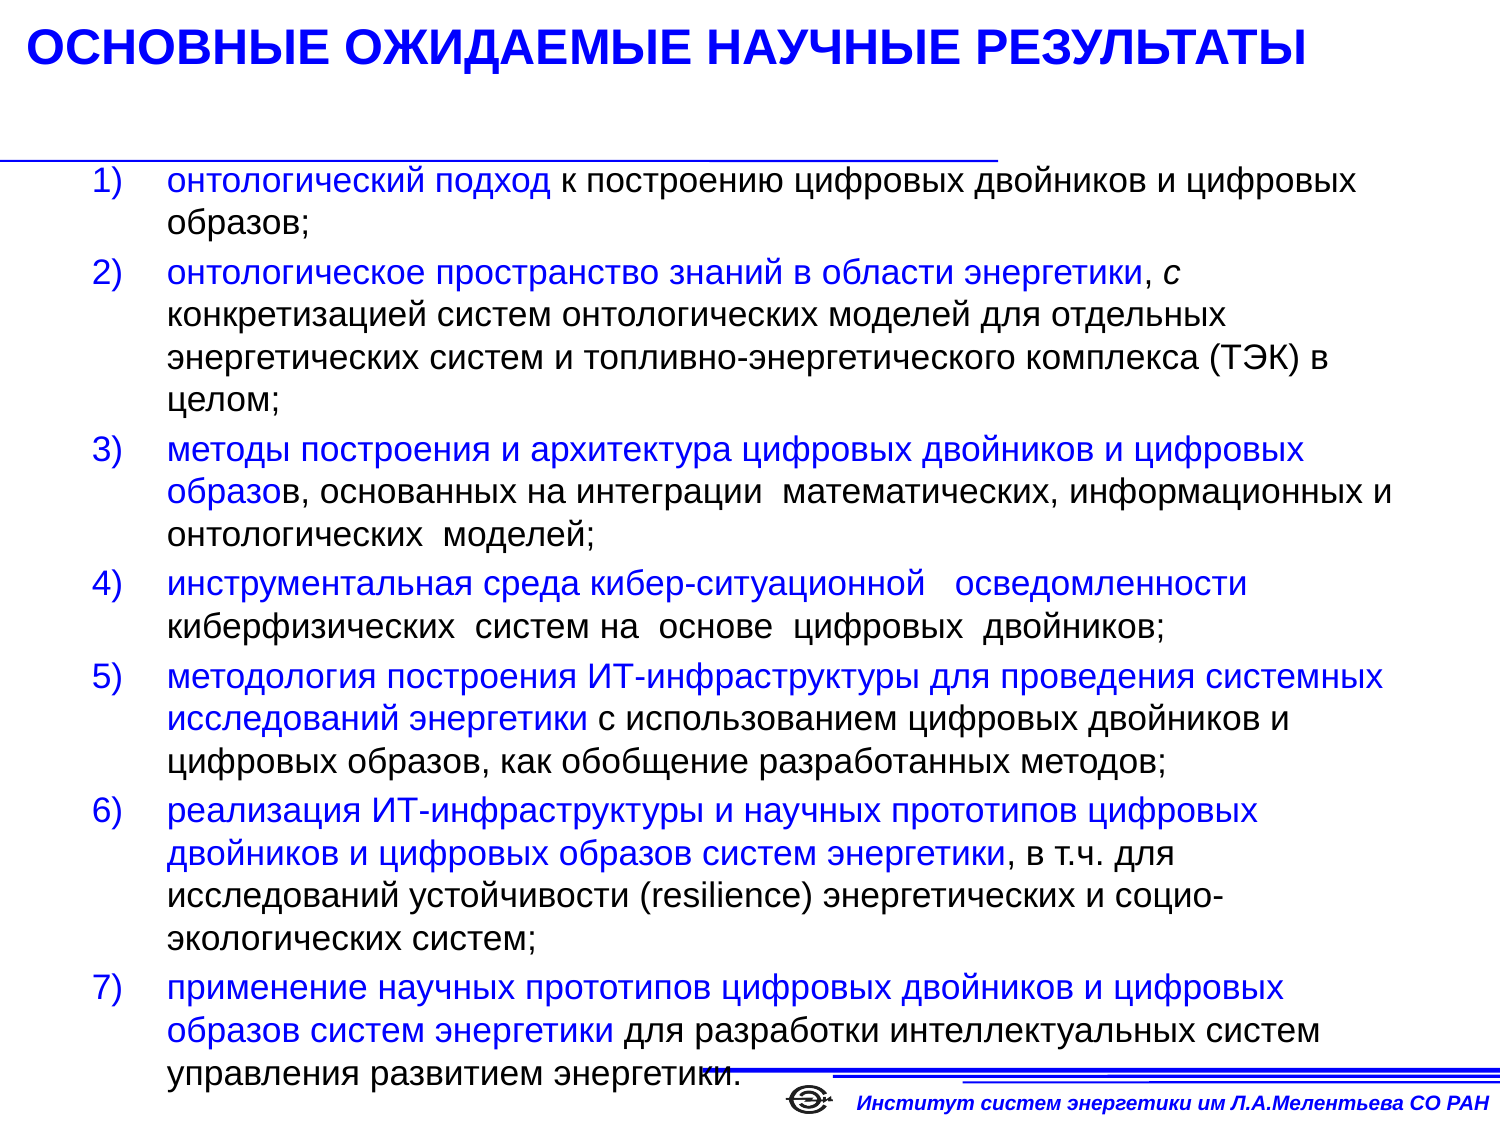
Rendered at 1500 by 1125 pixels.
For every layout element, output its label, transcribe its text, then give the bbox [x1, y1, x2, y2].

list онтологический подход к построению цифровых двойников и цифровых образов; онтологическое пространство знаний в области энергетики, с конкретизацией систем онтологических моделей для отдельных энергетических систем и топливно-энергетического комплекса (ТЭК) в целом; методы построения и архитектура цифровых двойников и цифровых образов, основанных на интеграции математических, информационных и онтологических моделей; инструментальная среда кибер-ситуационной осведомленности киберфизических систем на основе цифровых двойников; методология построения ИТ-инфраструктуры для проведения системных исследований энергетики с использованием цифровых двойников и цифровых образов, как обобщение разработанных методов; реализация ИТ-инфраструктуры и научных прототипов цифровых двойников и цифровых образов систем энергетики, в т.ч. для исследований устойчивости (resilience) энергетических и социо-экологических систем; применение научных прототипов цифровых двойников и цифровых образов систем энергетики для разработки интеллектуальных систем управления развитием энергетики. [76, 149, 1427, 1047]
title ОСНОВНЫЕ ОЖИДАЕМЫЕ НАУЧНЫЕ РЕЗУЛЬТАТЫ [11, 7, 1500, 99]
